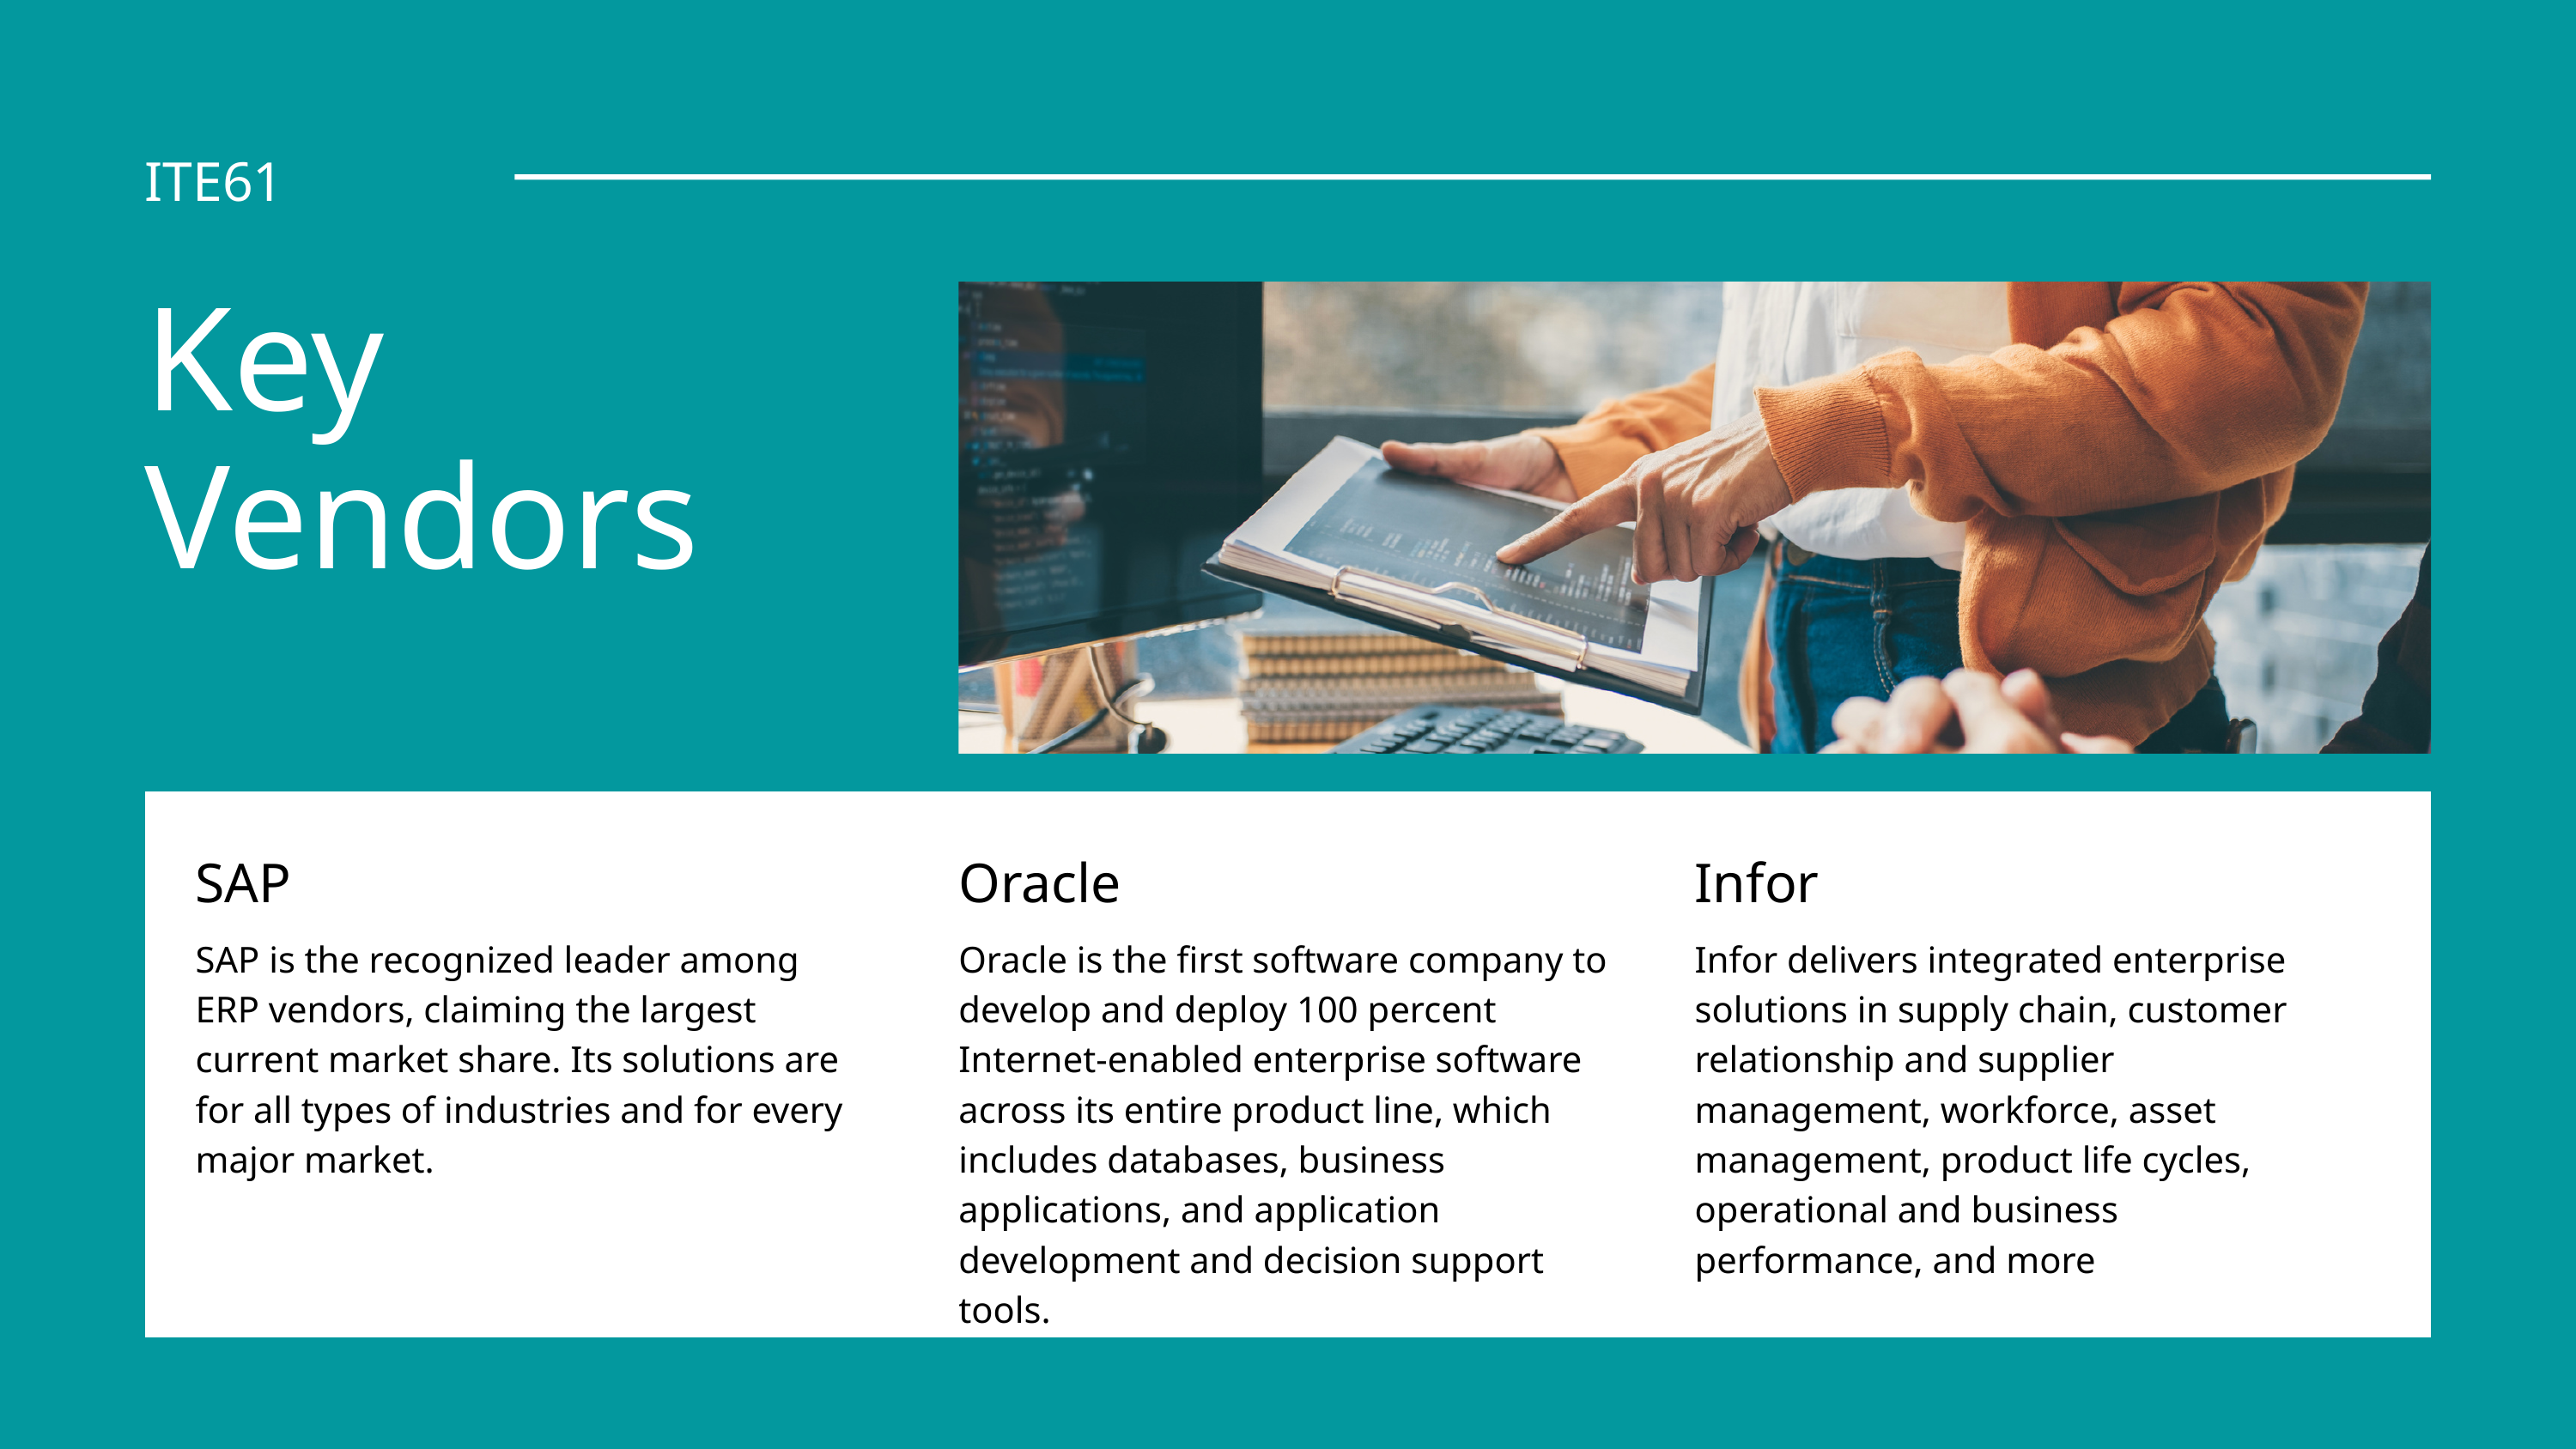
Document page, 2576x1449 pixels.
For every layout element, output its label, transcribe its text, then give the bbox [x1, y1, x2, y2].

text_box Key Vendors [144, 282, 836, 597]
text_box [144, 791, 2432, 1338]
text_box ITE61 [144, 136, 471, 212]
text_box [957, 282, 2432, 755]
